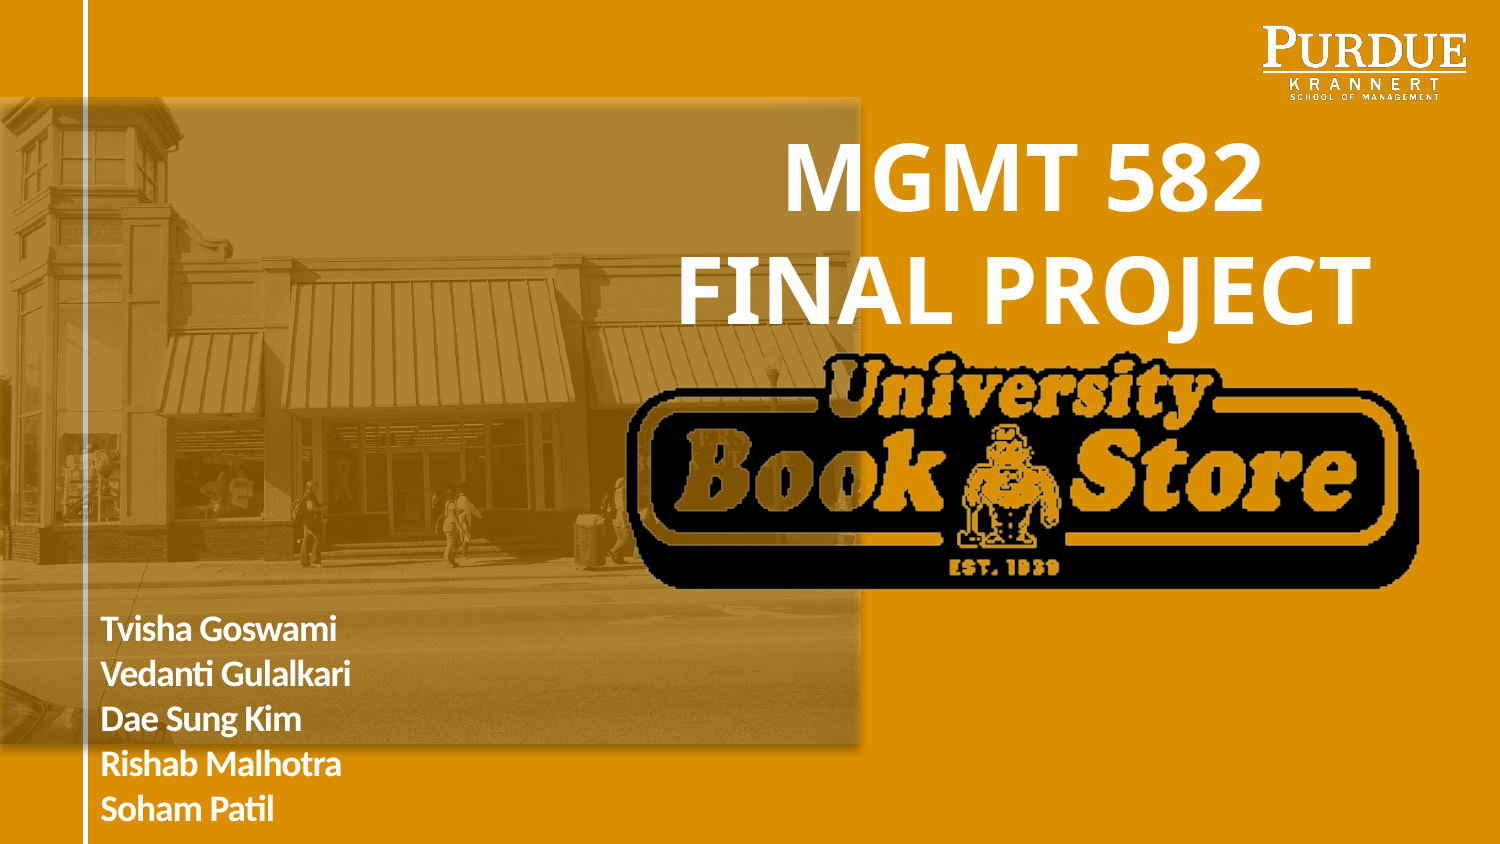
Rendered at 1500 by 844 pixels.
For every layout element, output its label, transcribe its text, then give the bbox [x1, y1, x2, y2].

text_box MGMT 582 FINAL PROJECT [865, 117, 1416, 300]
text_box Tvisha Goswami Vedanti Gulalkari Dae Sung Kim Rishab Malhotra Soham Patil [85, 751, 512, 836]
picture [0, 97, 1472, 744]
picture [1255, 8, 1473, 118]
